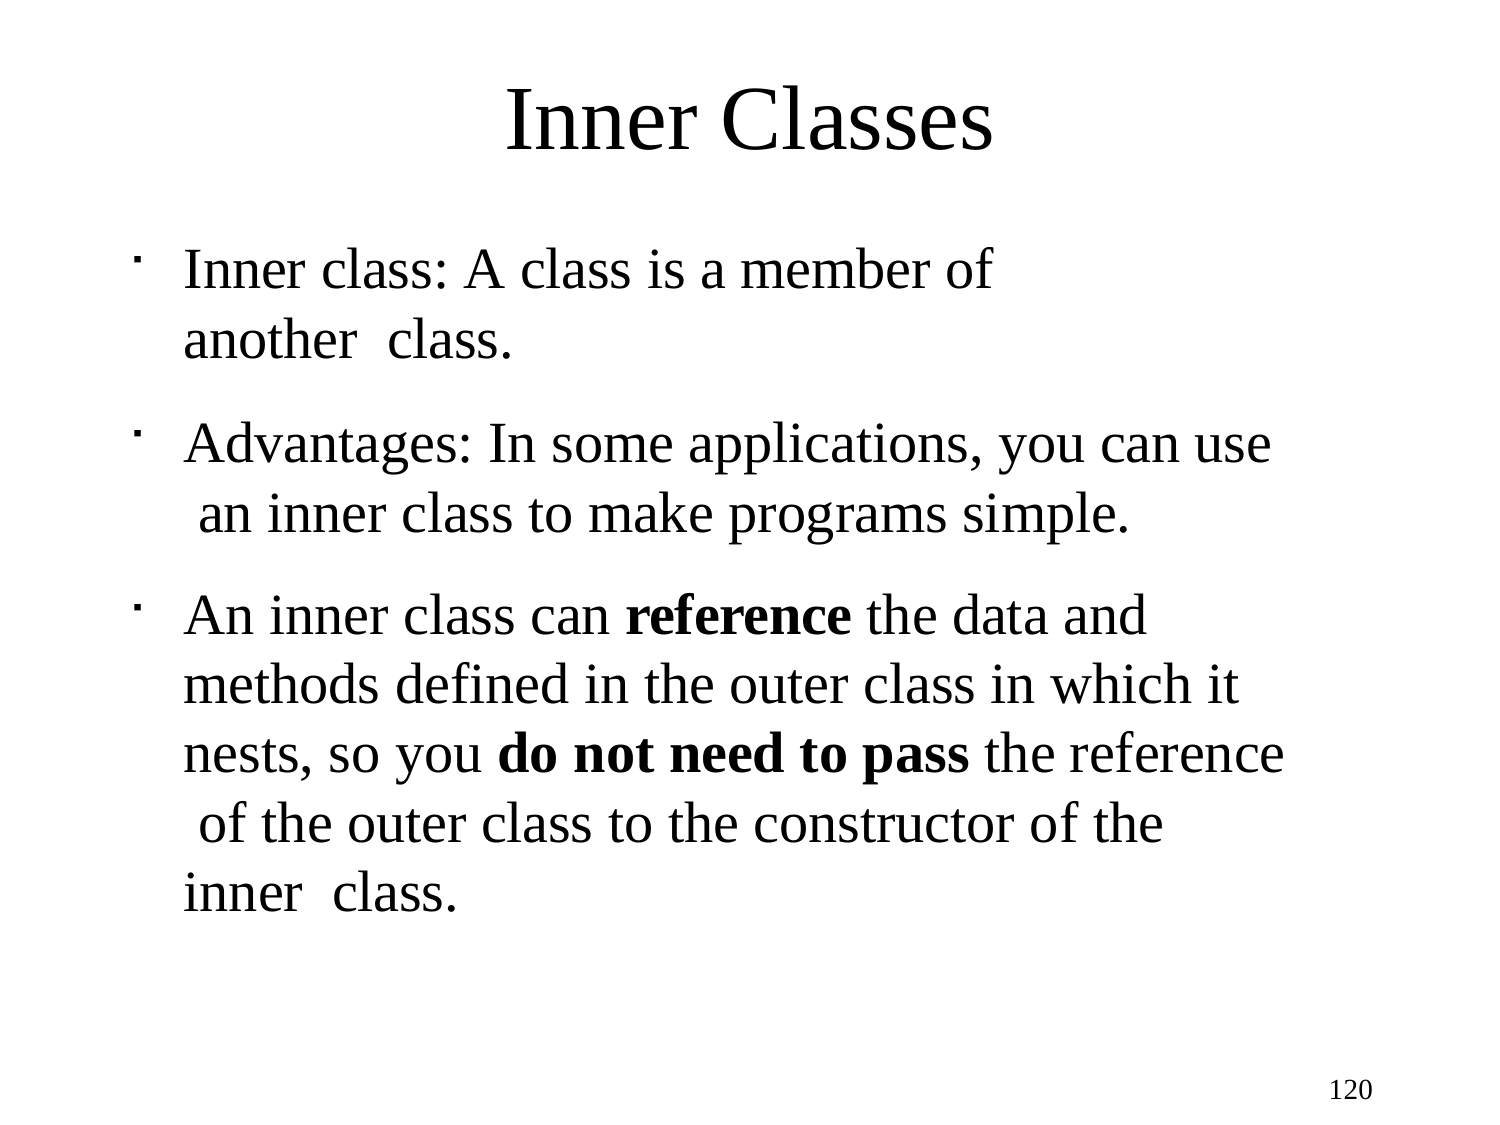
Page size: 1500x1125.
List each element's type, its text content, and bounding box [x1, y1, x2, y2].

title Inner Classes [502, 55, 998, 228]
slide_number 120 [1322, 1070, 1381, 1125]
text_box Inner class: A class is a member of another class. Advantages: In some applications, you can use an inner class to make programs simple. An inner class can reference the data and methods defined in the outer class in which it nests, so you do not need to pass the reference of the outer class to the constructor of the inner class. [125, 228, 1291, 926]
